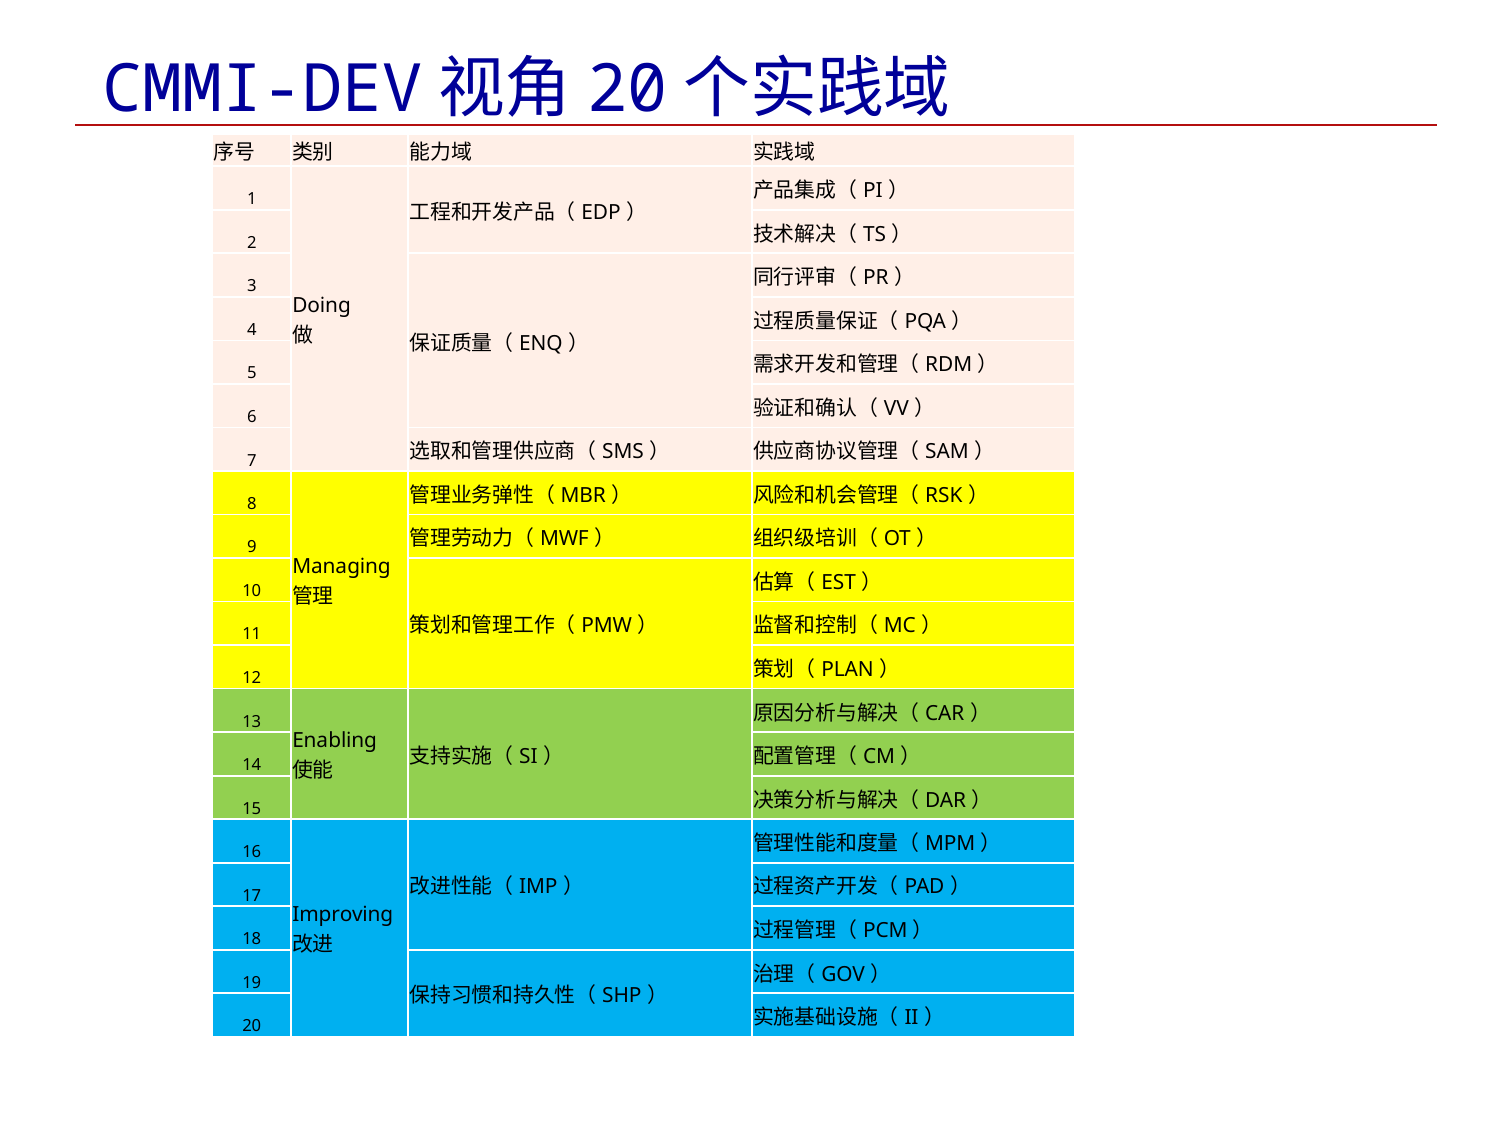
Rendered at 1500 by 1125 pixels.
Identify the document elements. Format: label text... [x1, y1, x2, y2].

table_cell 同行评审（PR） [753, 254, 1074, 296]
table_cell 12 [213, 646, 290, 688]
table_cell 16 [213, 820, 290, 862]
table_header 序号 [213, 135, 290, 165]
table_cell 过程管理（PCM） [753, 907, 1074, 949]
table_header 实践域 [753, 135, 1074, 165]
table_cell 供应商协议管理（SAM） [753, 428, 1074, 470]
table_cell 改进性能（IMP） [409, 820, 751, 949]
table_cell 需求开发和管理（RDM） [753, 341, 1074, 383]
table_cell 原因分析与解决（CAR） [753, 689, 1074, 731]
table_cell 保证质量（ENQ） [409, 254, 751, 427]
table_cell 13 [213, 689, 290, 731]
table_cell 14 [213, 733, 290, 775]
table_cell 9 [213, 515, 290, 557]
table_cell 管理业务弹性（MBR） [409, 472, 751, 514]
table_cell 7 [213, 428, 290, 470]
table_cell 选取和管理供应商（SMS） [409, 428, 751, 470]
table_cell 17 [213, 864, 290, 905]
table_cell 工程和开发产品（EDP） [409, 167, 751, 252]
table_cell 6 [213, 385, 290, 427]
table_cell 保持习惯和持久性（SHP） [409, 951, 751, 1036]
table_cell 管理性能和度量（MPM） [753, 820, 1074, 862]
table_cell 决策分析与解决（DAR） [753, 777, 1074, 818]
table_cell 风险和机会管理（RSK） [753, 472, 1074, 514]
table_cell 18 [213, 907, 290, 949]
table_cell 支持实施（SI） [409, 689, 751, 818]
table_cell 3 [213, 254, 290, 296]
table_cell 过程资产开发（PAD） [753, 864, 1074, 905]
table_cell 实施基础设施（II） [753, 994, 1074, 1036]
table_cell 治理（GOV） [753, 951, 1074, 992]
table_cell Doing 做 [292, 167, 407, 470]
table_cell 2 [213, 211, 290, 252]
table_cell 5 [213, 341, 290, 383]
table_cell 产品集成（PI） [753, 167, 1074, 209]
table_cell 10 [213, 559, 290, 601]
table_cell 监督和控制（MC） [753, 602, 1074, 644]
table_cell 过程质量保证（PQA） [753, 298, 1074, 340]
table_cell 1 [213, 167, 290, 209]
table_cell 策划（PLAN） [753, 646, 1074, 688]
table_cell 19 [213, 951, 290, 992]
table_cell 组织级培训（OT） [753, 515, 1074, 557]
table_cell 15 [213, 777, 290, 818]
table_header 能力域 [409, 135, 751, 165]
table_cell Managing 管理 [292, 472, 407, 688]
table_cell 8 [213, 472, 290, 514]
table_cell 管理劳动力（MWF） [409, 515, 751, 557]
table_cell 20 [213, 994, 290, 1036]
table_header 类别 [292, 135, 407, 165]
title CMMI-DEV视角20个实践域 [87, 24, 1438, 133]
table_cell 技术解决（TS） [753, 211, 1074, 252]
table_cell Enabling 使能 [292, 689, 407, 818]
table_cell 配置管理（CM） [753, 733, 1074, 775]
table_cell Improving 改进 [292, 820, 407, 1036]
table_cell 估算（EST） [753, 559, 1074, 601]
table_cell 4 [213, 298, 290, 340]
table_cell 验证和确认（VV） [753, 385, 1074, 427]
table_cell 11 [213, 602, 290, 644]
table_cell 策划和管理工作（PMW） [409, 559, 751, 688]
